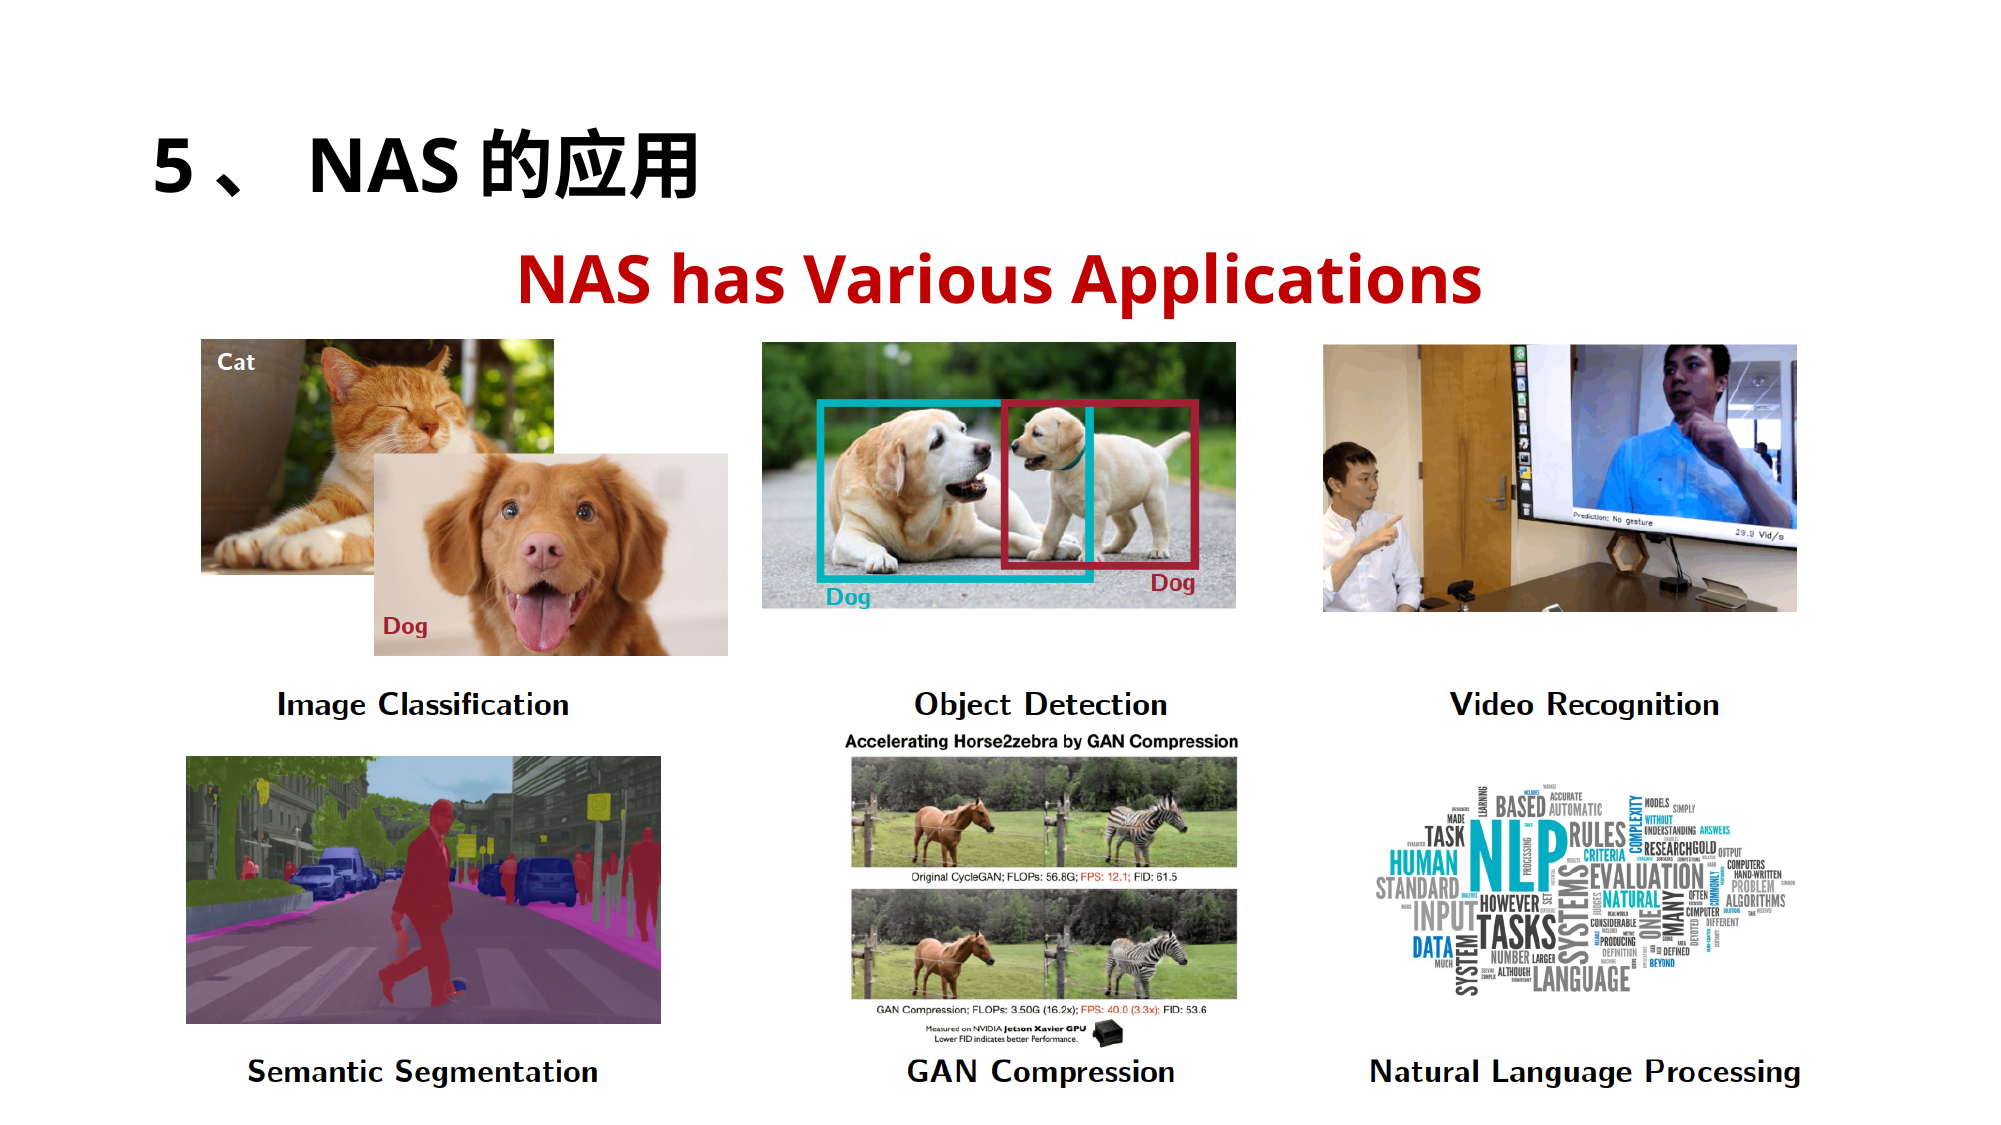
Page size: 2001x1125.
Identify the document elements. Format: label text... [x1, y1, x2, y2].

picture [178, 325, 1861, 1106]
text_box NAS has Various Applications [500, 229, 1500, 324]
title 5、NAS的应用 [137, 59, 1863, 278]
